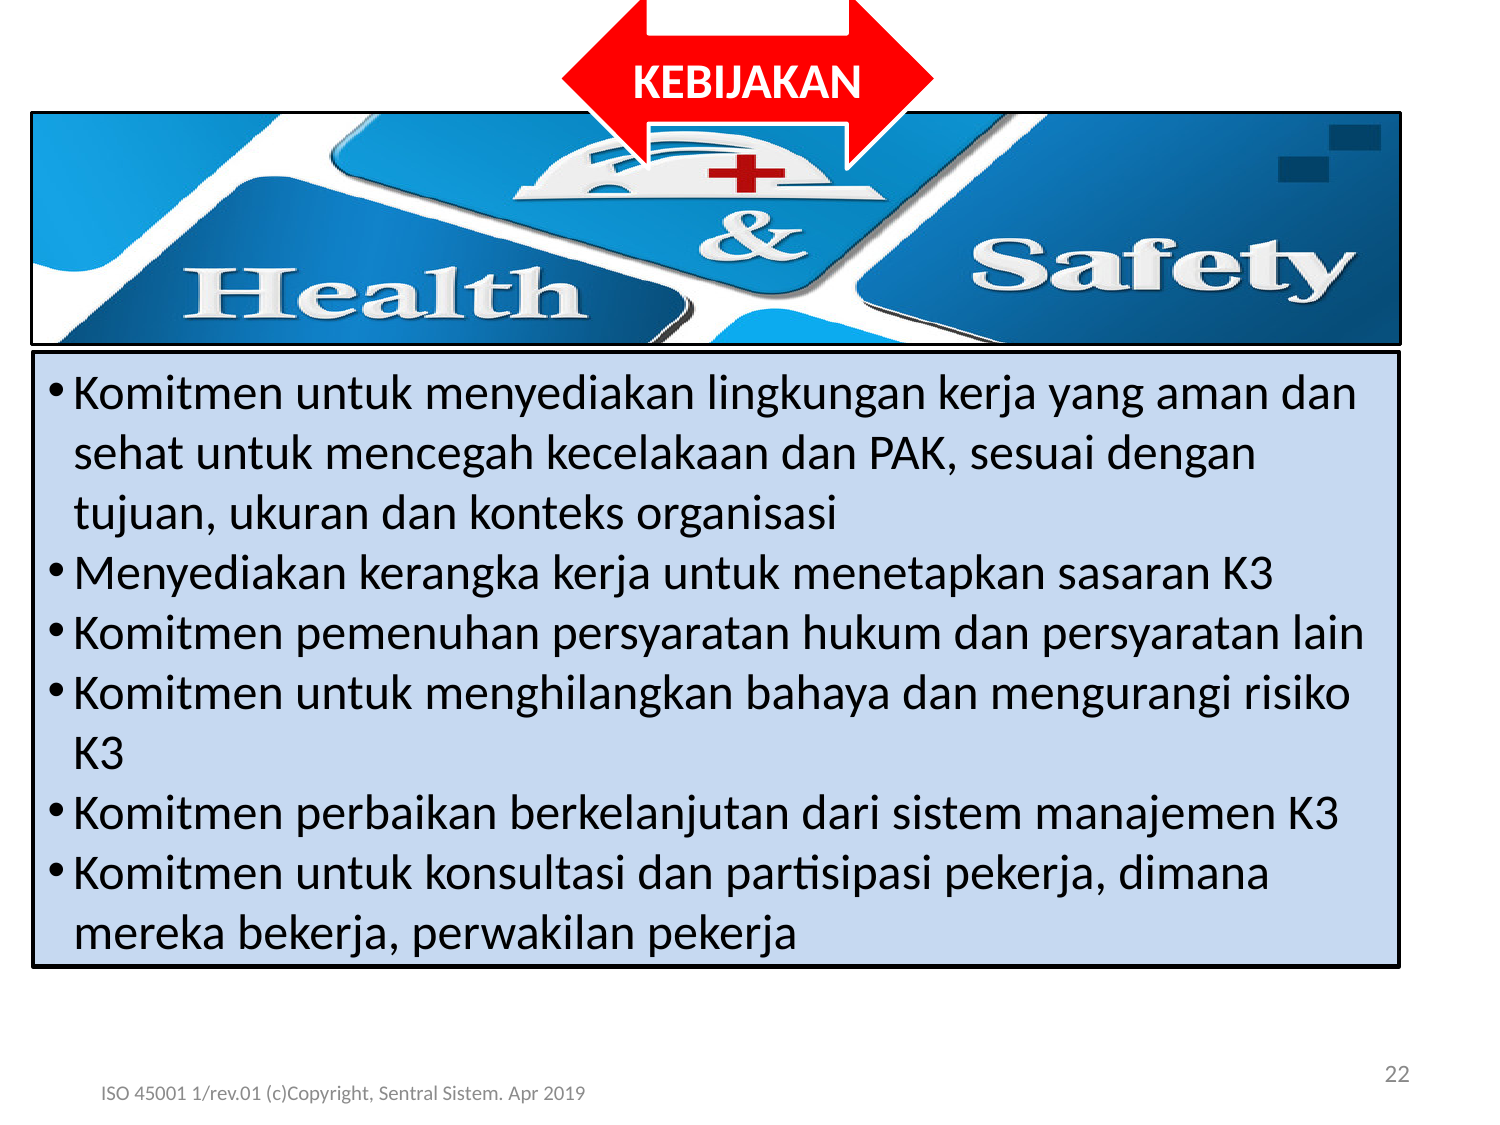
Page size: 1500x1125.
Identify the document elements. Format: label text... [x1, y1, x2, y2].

text_box Komitmen untuk menyediakan lingkungan kerja yang aman dan sehat untuk mencegah kecelakaan dan PAK, sesuai dengan tujuan, ukuran dan konteks organisasi Menyediakan kerangka kerja untuk menetapkan sasaran K3 Komitmen pemenuhan persyaratan hukum dan persyaratan lain Komitmen untuk menghilangkan bahaya dan mengurangi risiko K3 Komitmen perbaikan berkelanjutan dari sistem manajemen K3 Komitmen untuk konsultasi dan partisipasi pekerja, dimana mereka bekerja, perwakilan pekerja [31, 350, 1401, 969]
picture [514, 114, 903, 201]
text_box KEBIJAKAN [556, 0, 940, 112]
footer ISO 45001 1/rev.01 (c)Copyright, Sentral Sistem. Apr 2019 [0, 1062, 716, 1123]
picture [700, 211, 807, 262]
picture [32, 114, 1400, 343]
slide_number 22 [1074, 1042, 1425, 1103]
